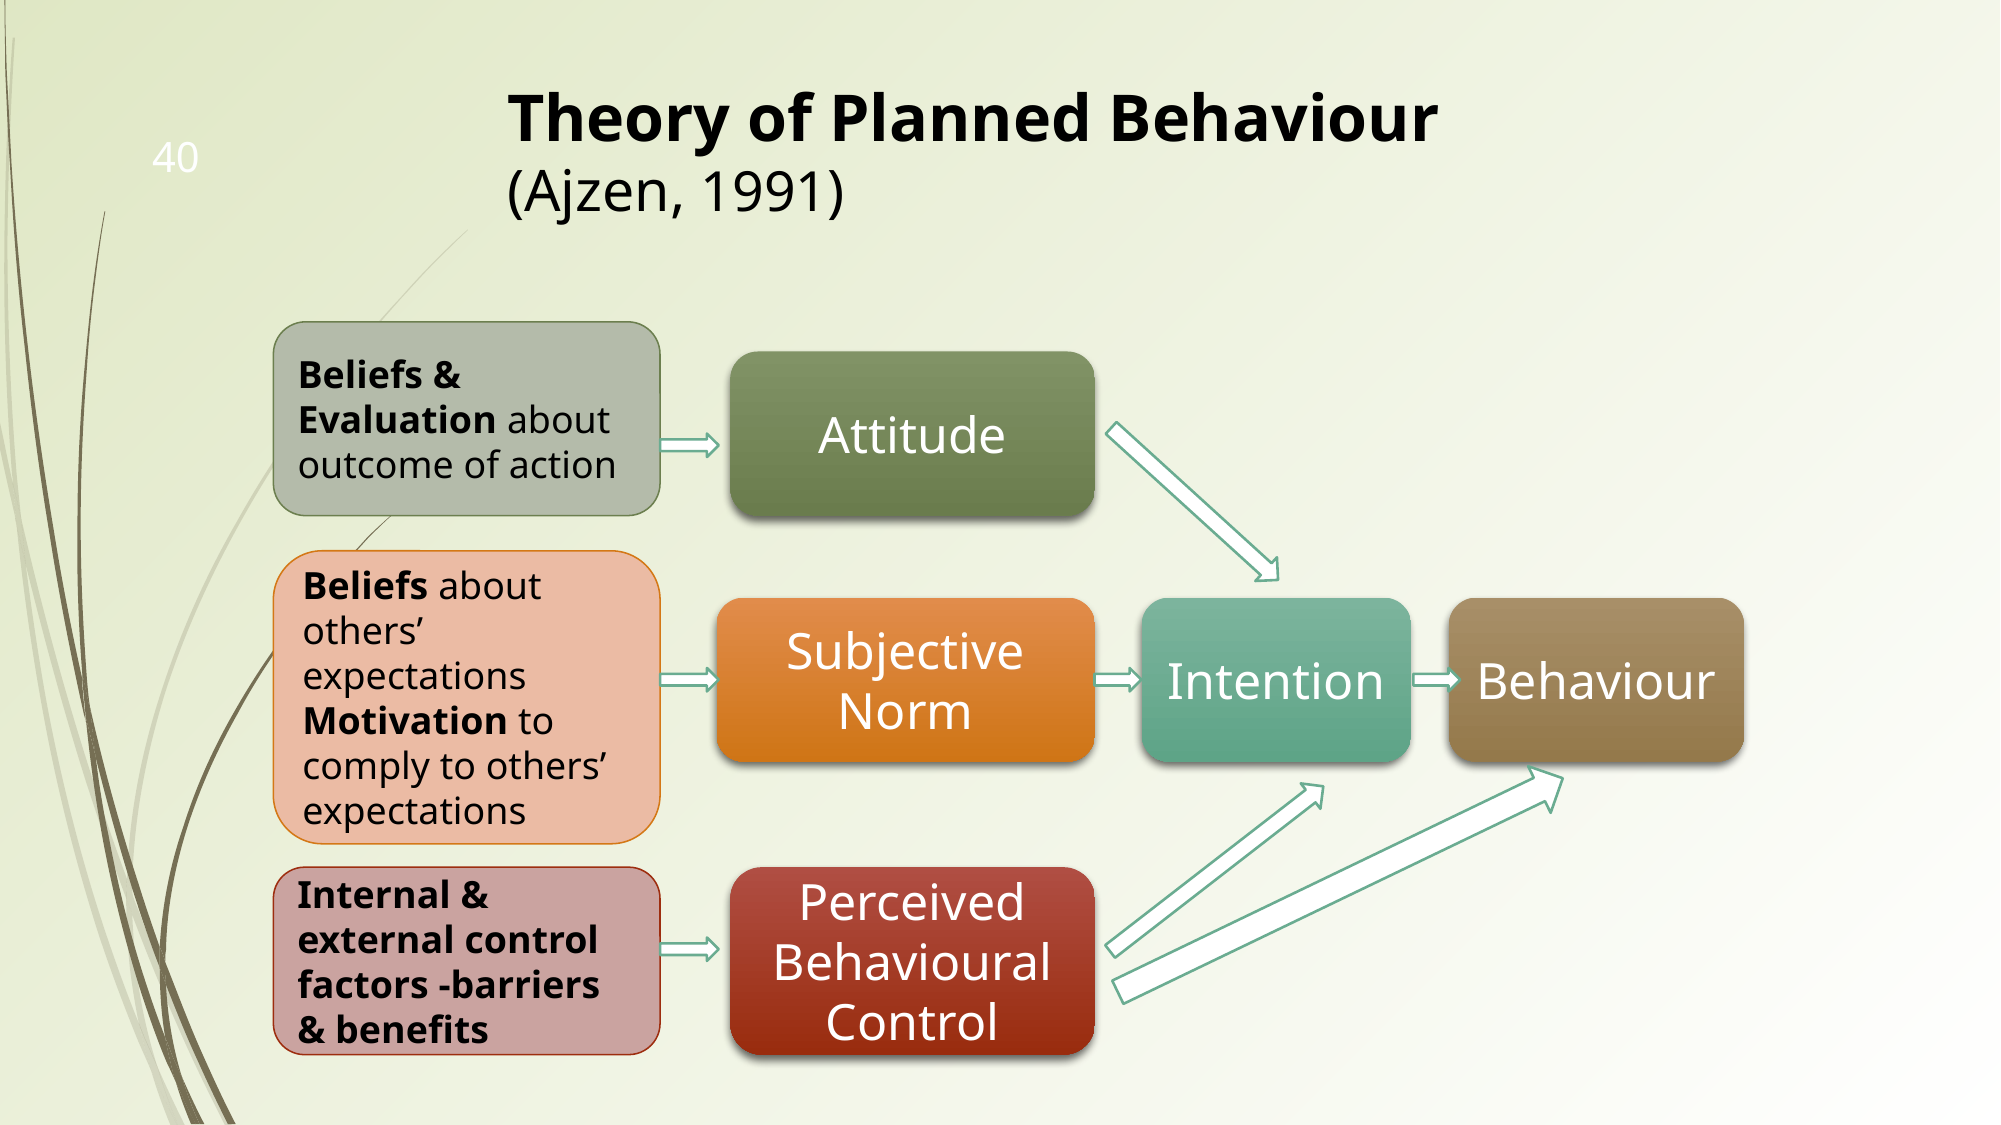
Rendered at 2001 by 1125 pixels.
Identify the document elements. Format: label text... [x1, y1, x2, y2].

slide_number 40 [87, 129, 216, 190]
text_box [1104, 782, 1325, 959]
text_box Beliefs & Evaluation about outcome of action [272, 321, 661, 517]
title Theory of Planned Behaviour (Ajzen, 1991) [492, 69, 1686, 232]
text_box [1104, 421, 1280, 583]
text_box Internal & external control factors -barriers & benefits [272, 866, 661, 1056]
text_box Beliefs about others’ expectations Motivation to comply to others’ expectations [272, 549, 661, 845]
text_box [1111, 764, 1565, 1006]
text_box Intention [1141, 597, 1412, 762]
text_box Attitude [730, 351, 1095, 516]
text_box [1412, 666, 1462, 693]
text_box Subjective Norm [716, 597, 1096, 762]
text_box Behaviour [1448, 597, 1745, 762]
text_box Perceived Behavioural Control [730, 867, 1095, 1055]
text_box [1093, 666, 1143, 693]
text_box [658, 432, 720, 459]
text_box [658, 666, 720, 693]
text_box [658, 936, 720, 963]
